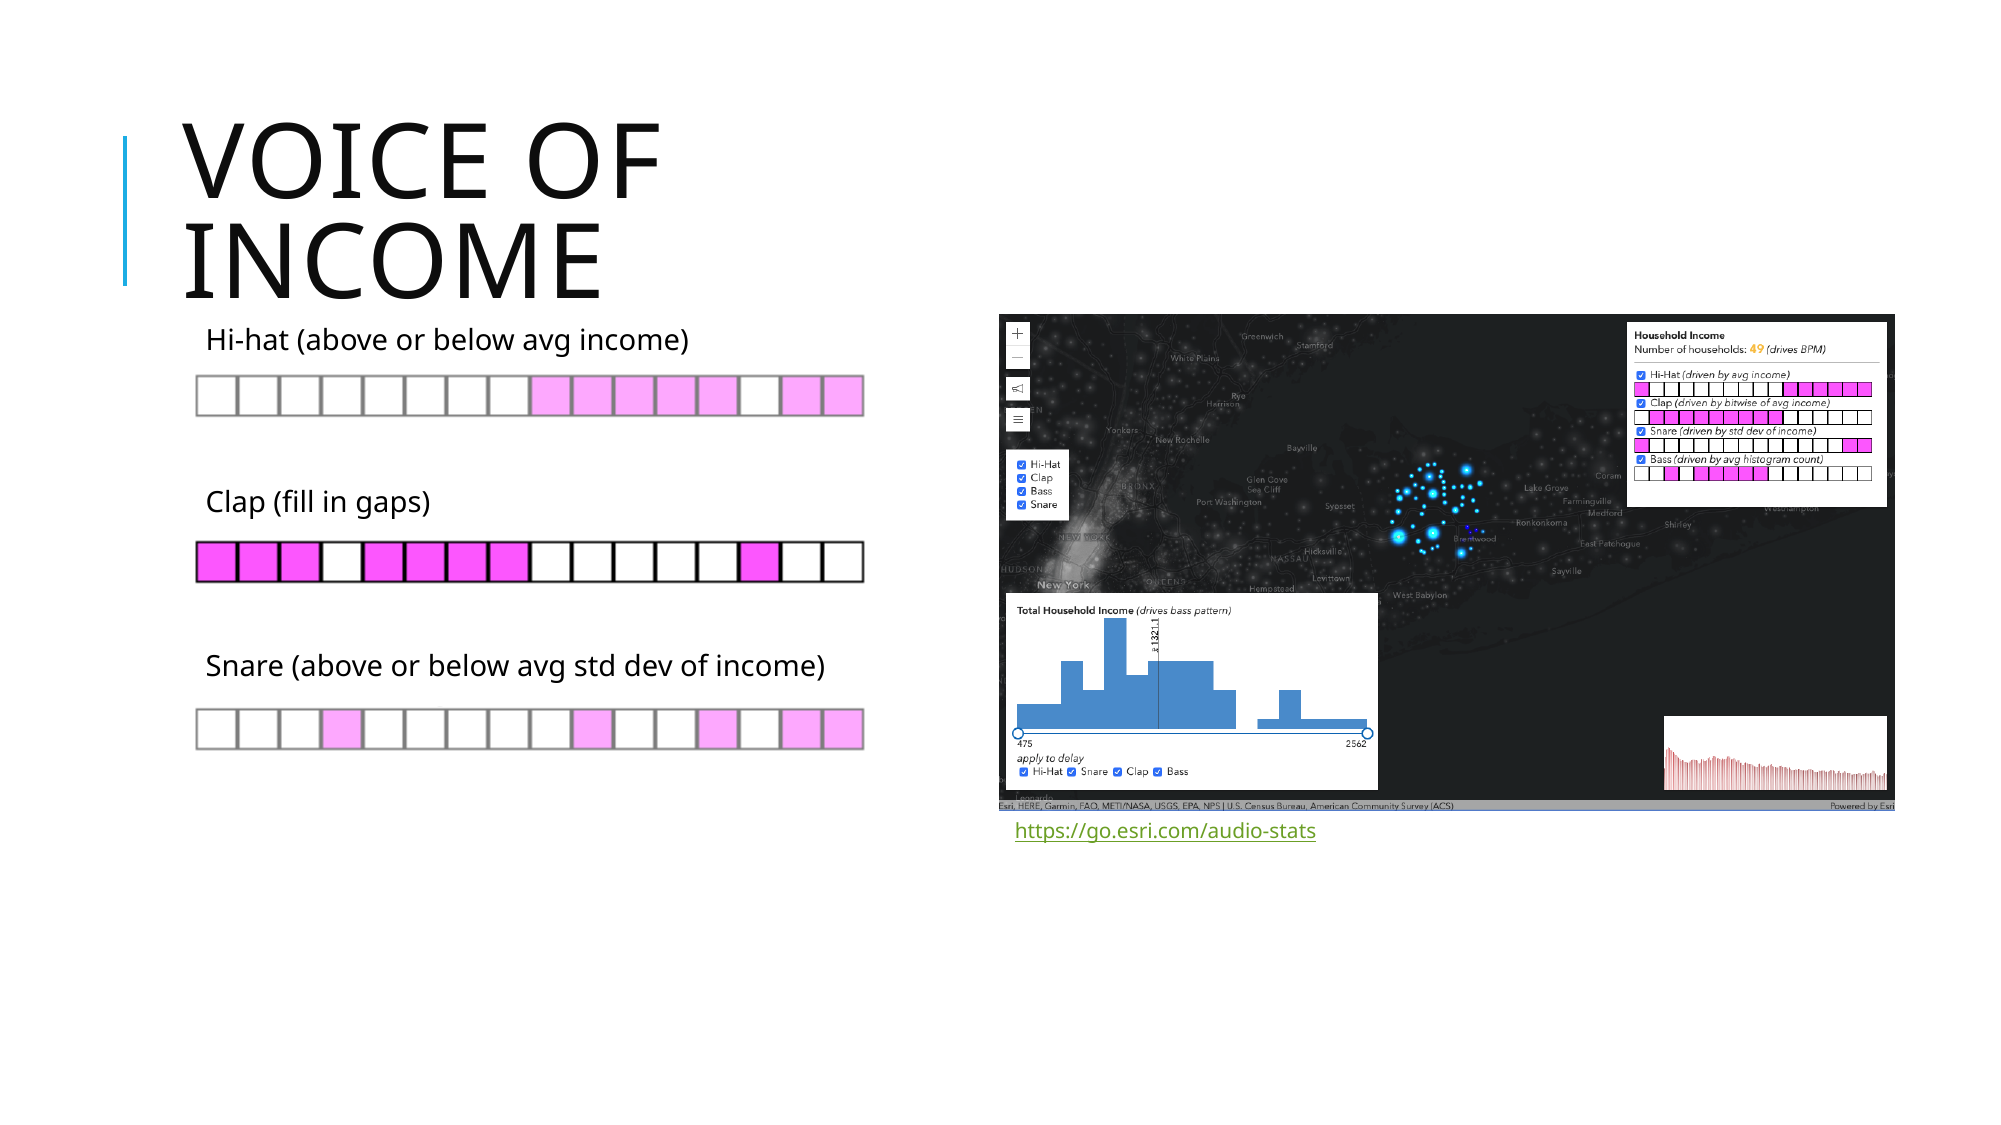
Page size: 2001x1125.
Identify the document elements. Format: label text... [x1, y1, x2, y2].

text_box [190, 639, 873, 752]
title Voice of income [168, 96, 895, 342]
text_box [190, 476, 873, 585]
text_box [190, 313, 873, 419]
picture [999, 313, 1896, 812]
text_box https://go.esri.com/audio-stats [999, 818, 1895, 854]
